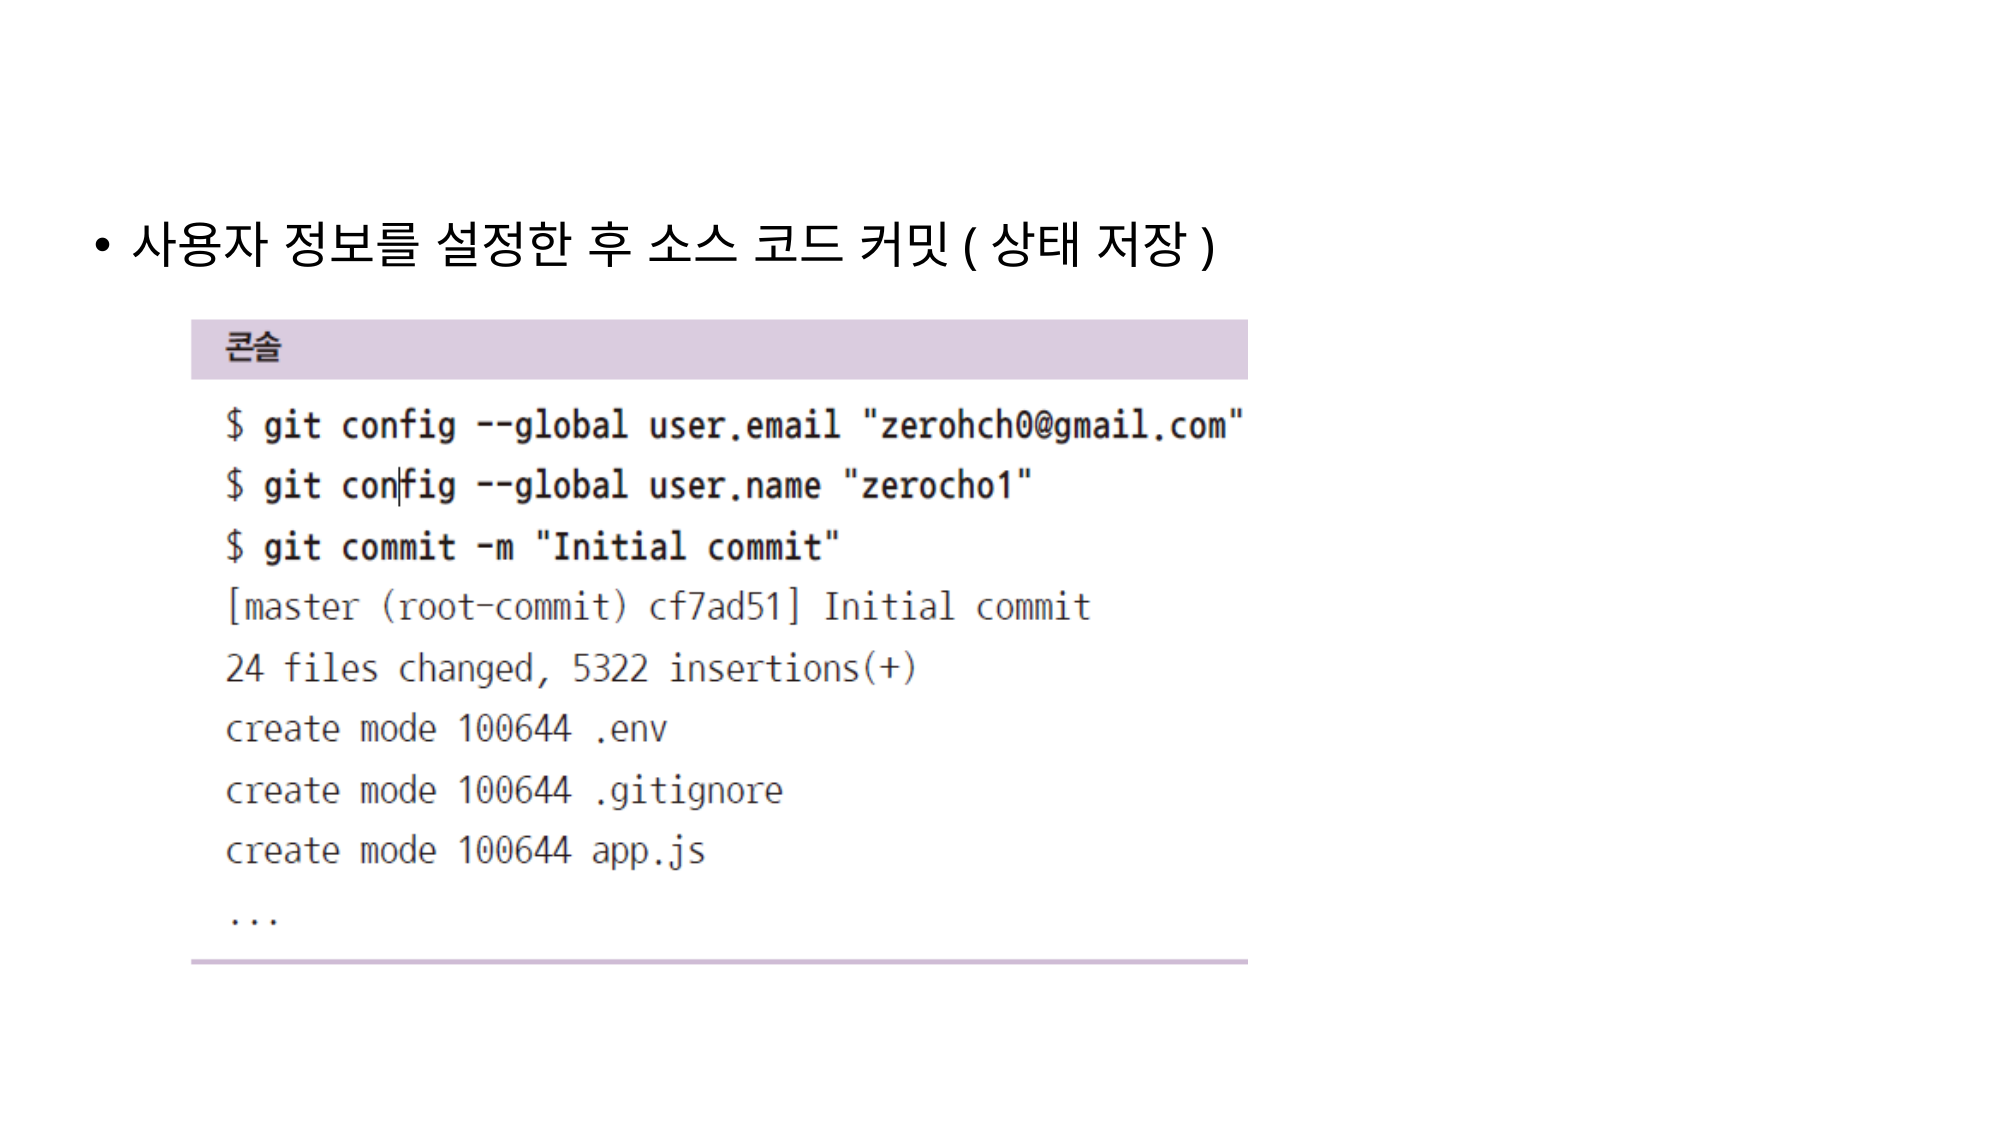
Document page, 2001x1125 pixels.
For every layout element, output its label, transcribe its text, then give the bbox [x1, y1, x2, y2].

list 사용자 정보를 설정한 후 소스 코드 커밋(상태 저장) [79, 212, 1852, 1027]
picture [182, 313, 1248, 975]
